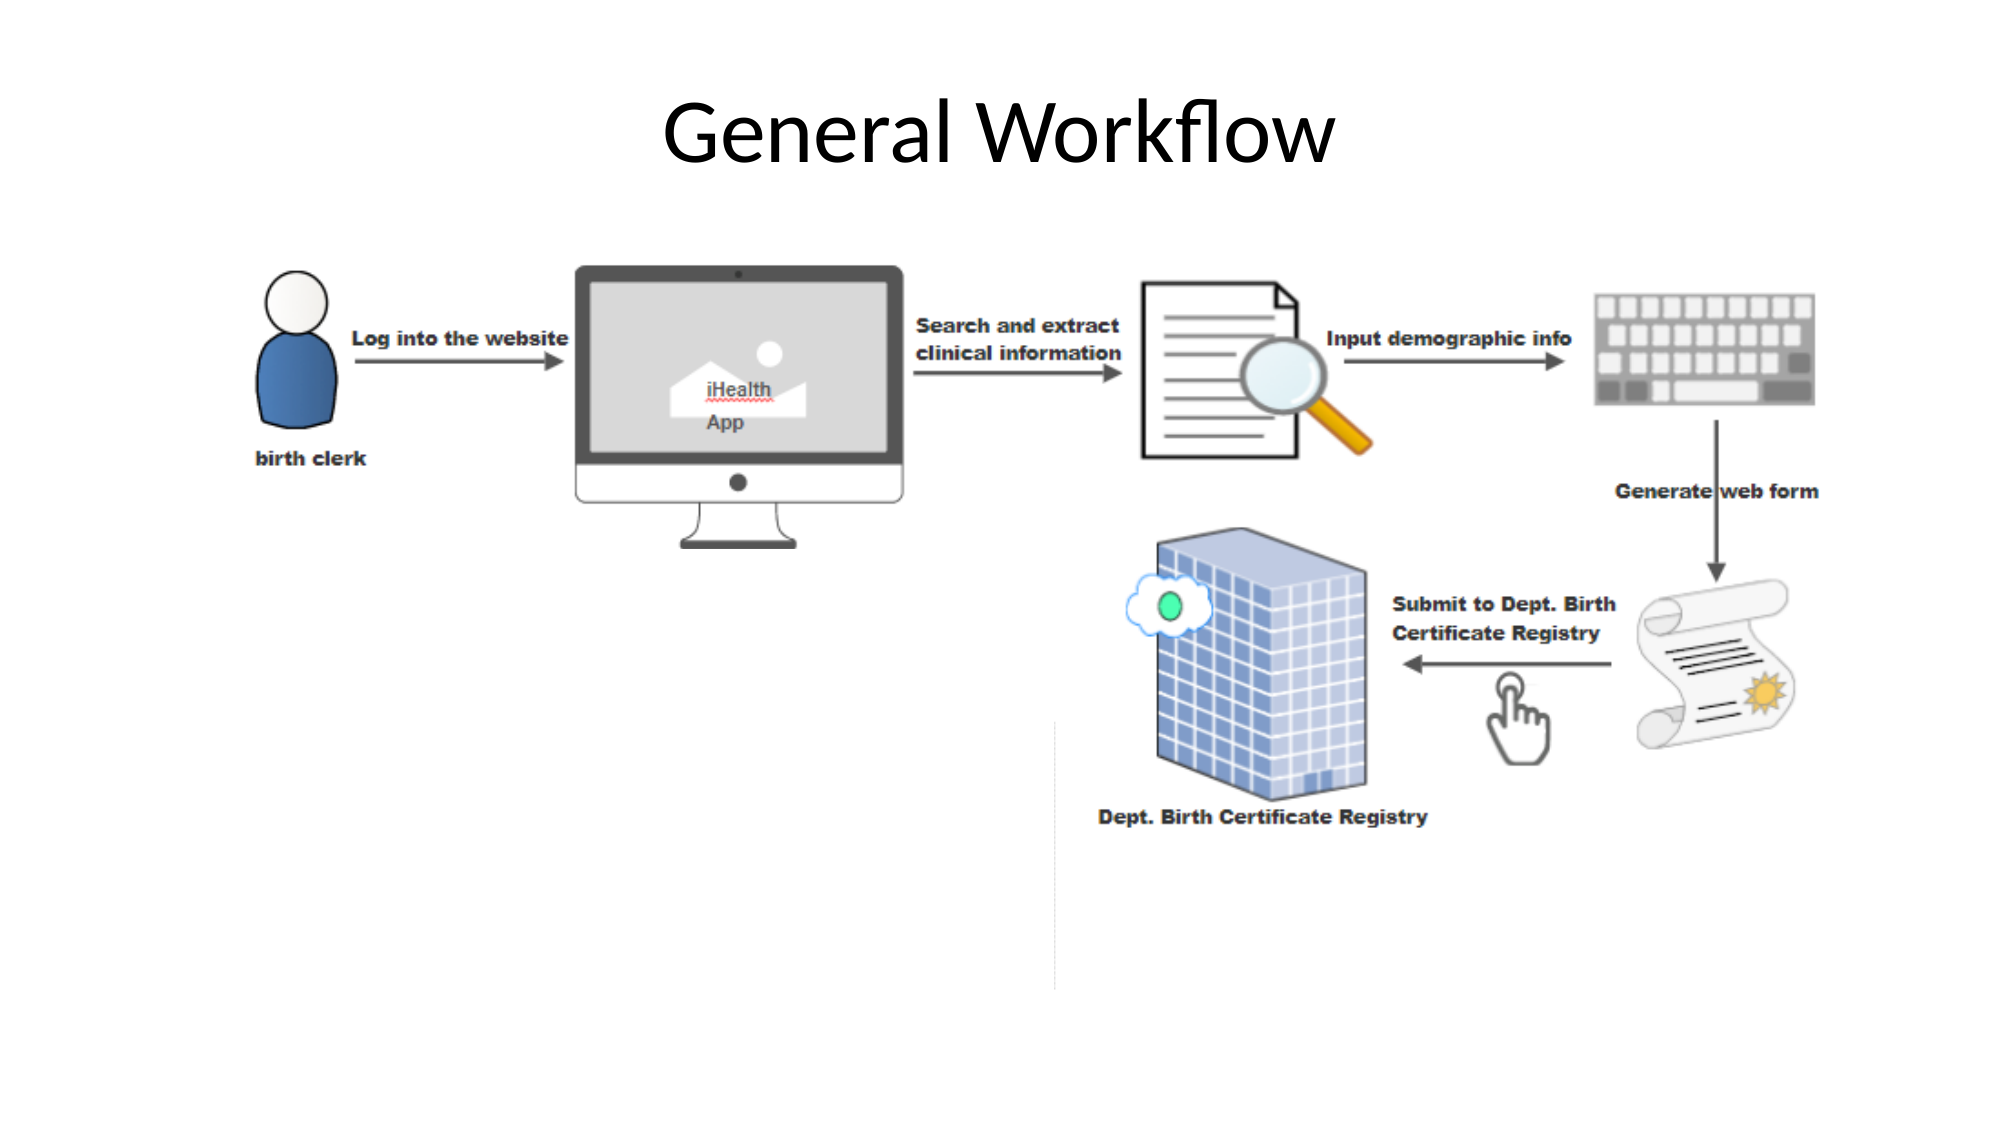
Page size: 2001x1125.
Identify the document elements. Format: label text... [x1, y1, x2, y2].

picture [103, 253, 1879, 1040]
title General Workflow [137, 59, 1863, 206]
